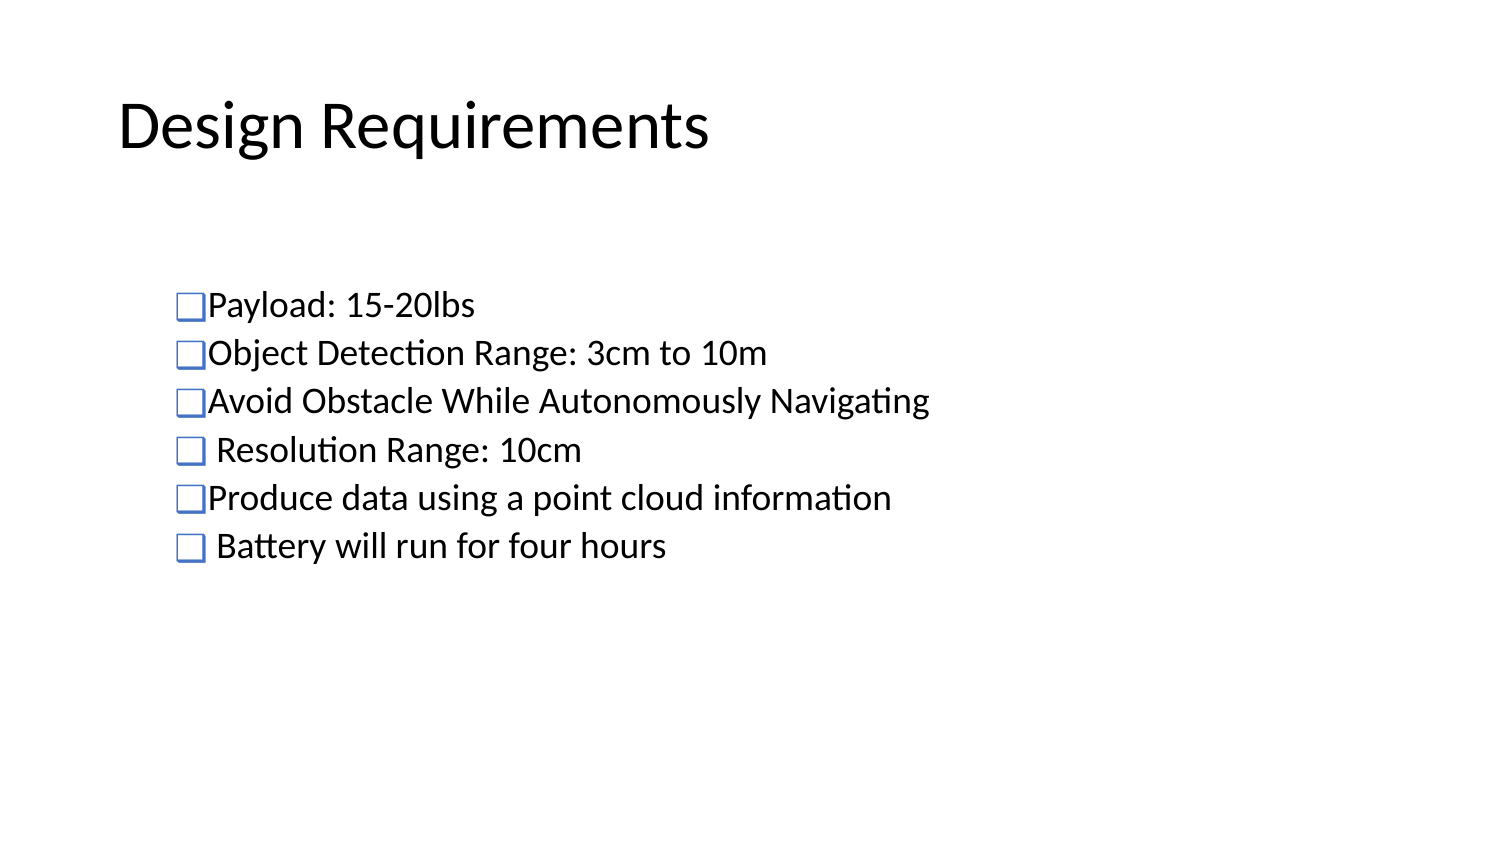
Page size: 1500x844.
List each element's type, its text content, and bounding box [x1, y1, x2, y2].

title Design Requirements [103, 44, 1397, 208]
list Payload: 15-20lbs Object Detection Range: 3cm to 10m Avoid Obstacle While Autonomously Navigating Resolution Range: 10cm Produce data using a point cloud information Battery will run for four hours [103, 224, 1397, 760]
